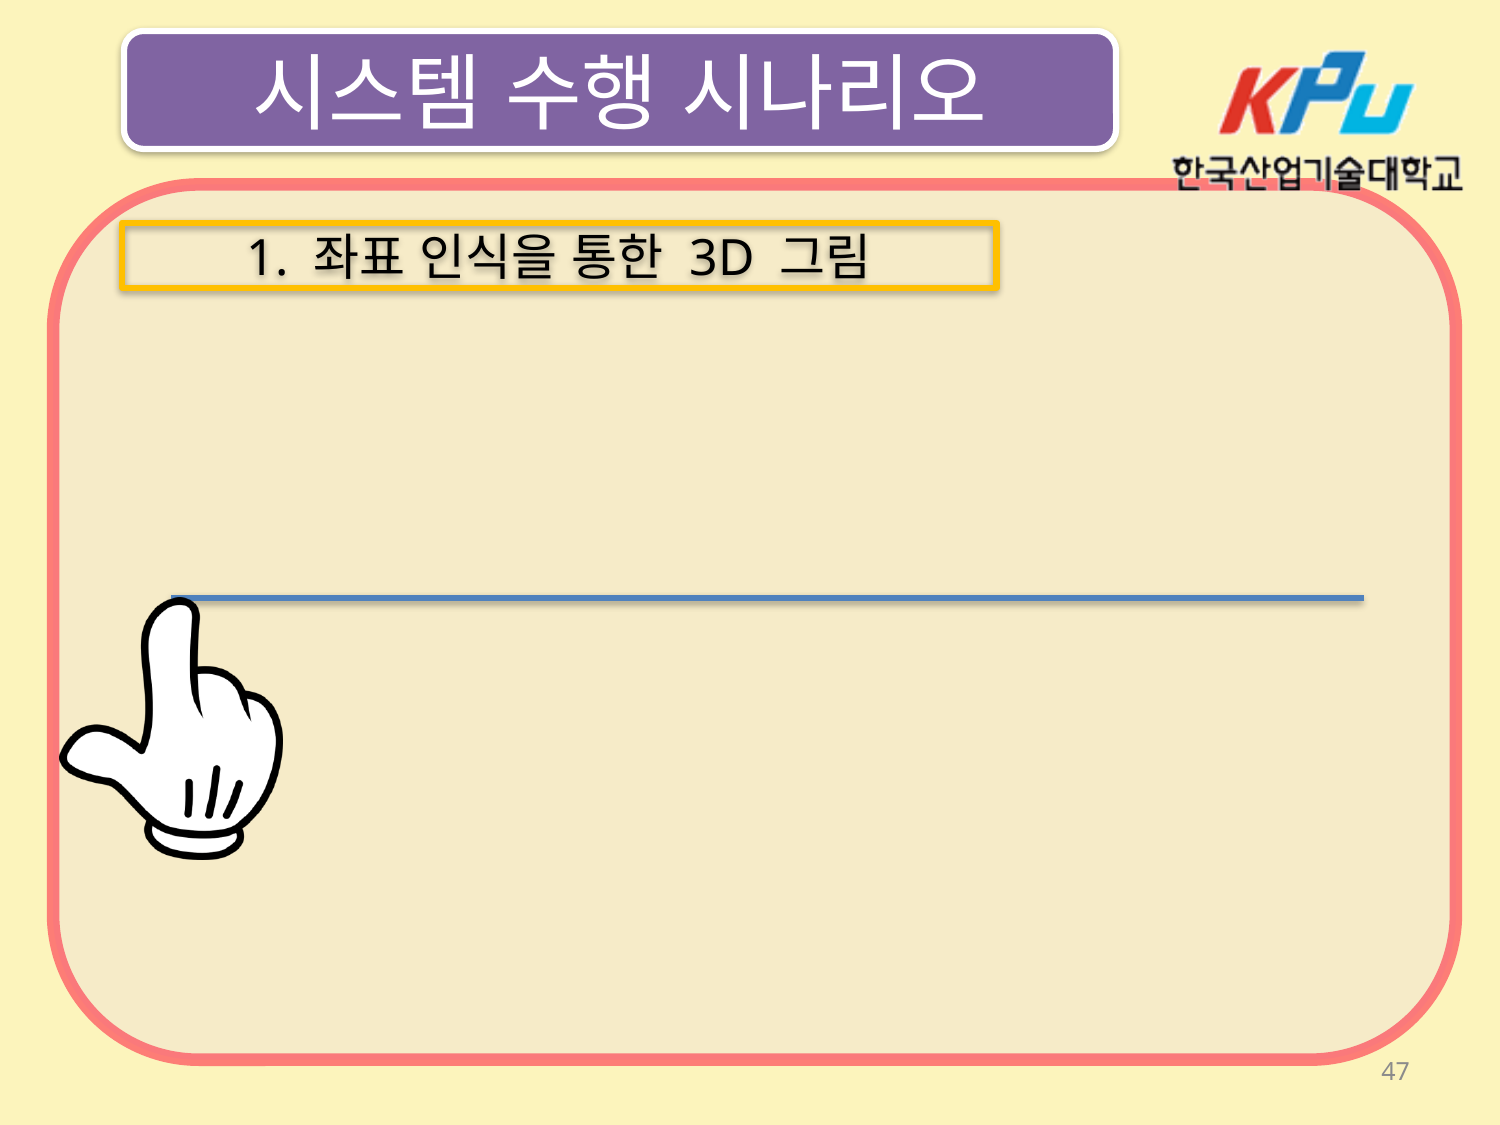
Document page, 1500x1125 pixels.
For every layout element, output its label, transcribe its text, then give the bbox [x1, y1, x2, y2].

picture [59, 597, 283, 860]
text_box [50, 182, 1459, 1062]
text_box 시스템 수행 시나리오 [120, 27, 1113, 153]
picture [1115, 34, 1500, 194]
text_box 1. 좌표 인식을 통한 3D 그림 [122, 222, 997, 289]
slide_number 47 [1074, 1042, 1425, 1103]
